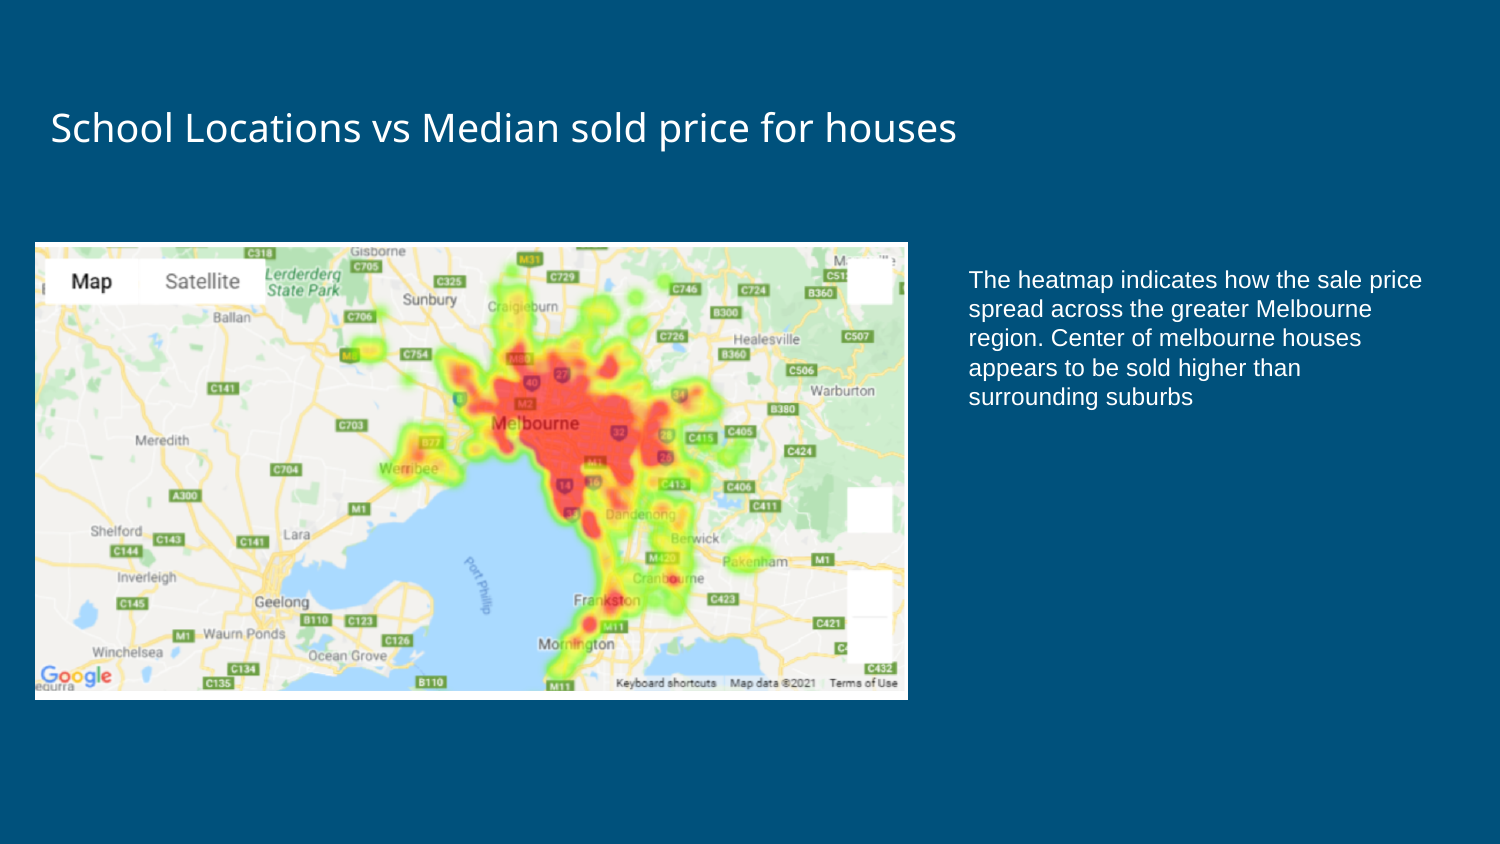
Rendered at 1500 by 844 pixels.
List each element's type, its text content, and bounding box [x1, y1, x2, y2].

picture [36, 243, 907, 699]
title School Locations vs Median sold price for houses [35, 28, 1385, 196]
text_box The heatmap indicates how the sale price spread across the greater Melbourne region. Center of melbourne houses appears to be sold higher than surrounding suburbs [953, 248, 1446, 425]
